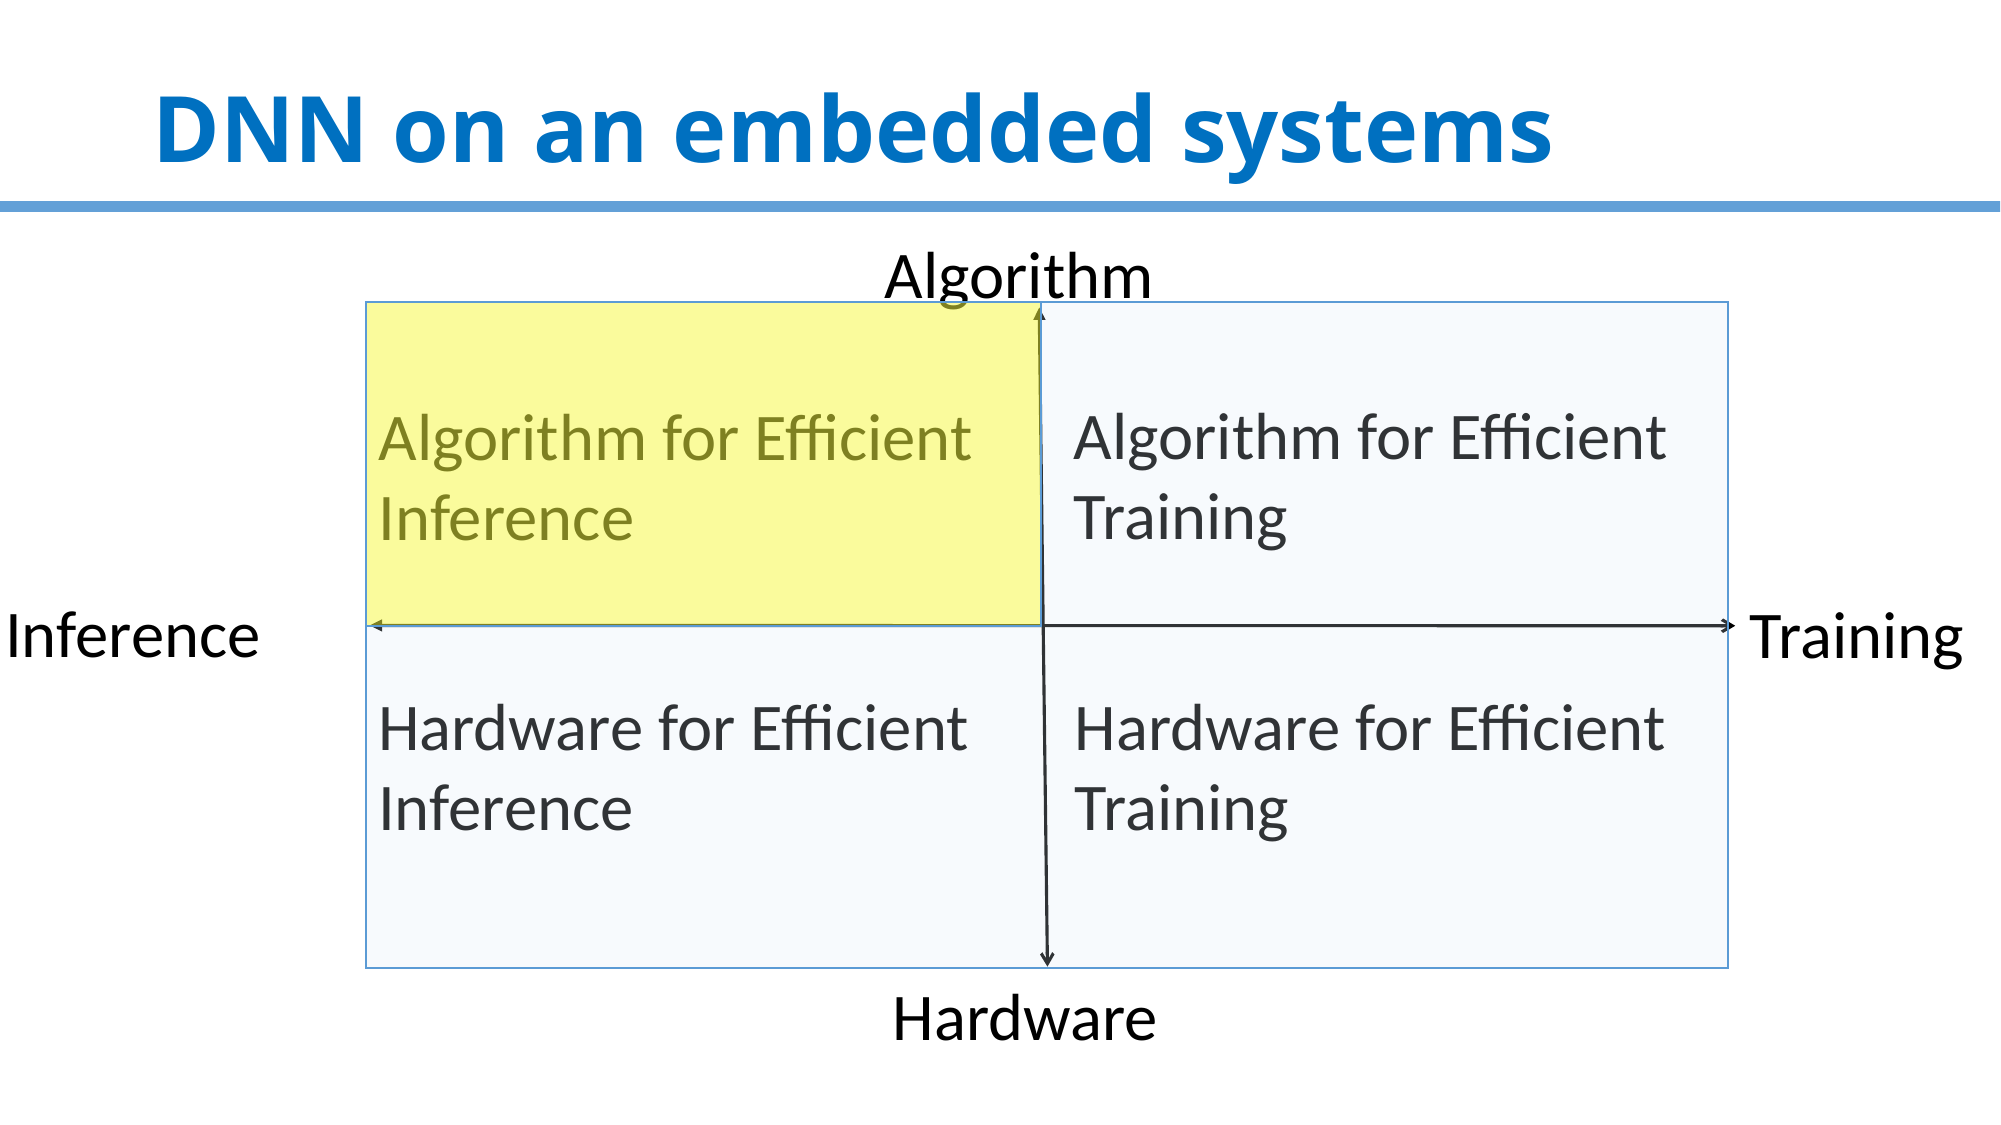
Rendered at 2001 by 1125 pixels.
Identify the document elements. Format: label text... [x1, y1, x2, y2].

text_box Inference [0, 583, 365, 667]
text_box [1042, 301, 1729, 625]
text_box Hardware [877, 968, 1206, 1050]
text_box [365, 626, 1729, 968]
text_box [365, 301, 1042, 627]
title DNN on an embedded systems [137, 59, 1863, 207]
text_box Algorithm [869, 224, 1198, 301]
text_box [1039, 307, 1048, 967]
text_box Training [1735, 584, 2000, 668]
